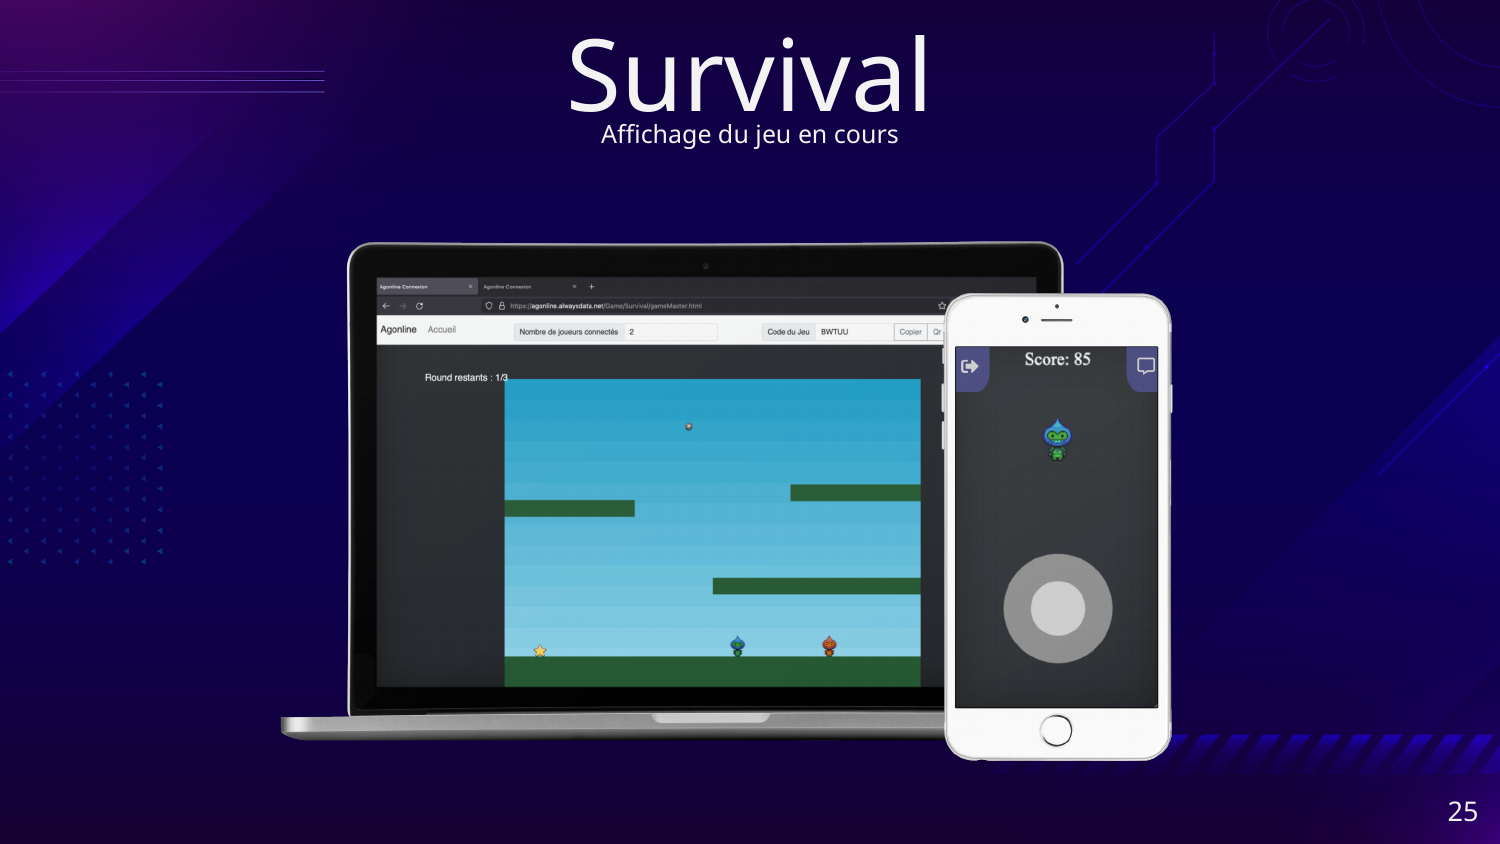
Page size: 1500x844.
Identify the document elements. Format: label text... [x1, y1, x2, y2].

picture [0, 0, 1500, 844]
slide_number ‹#› [1403, 779, 1494, 844]
title Fonctionnement de Survival [118, 0, 1382, 147]
